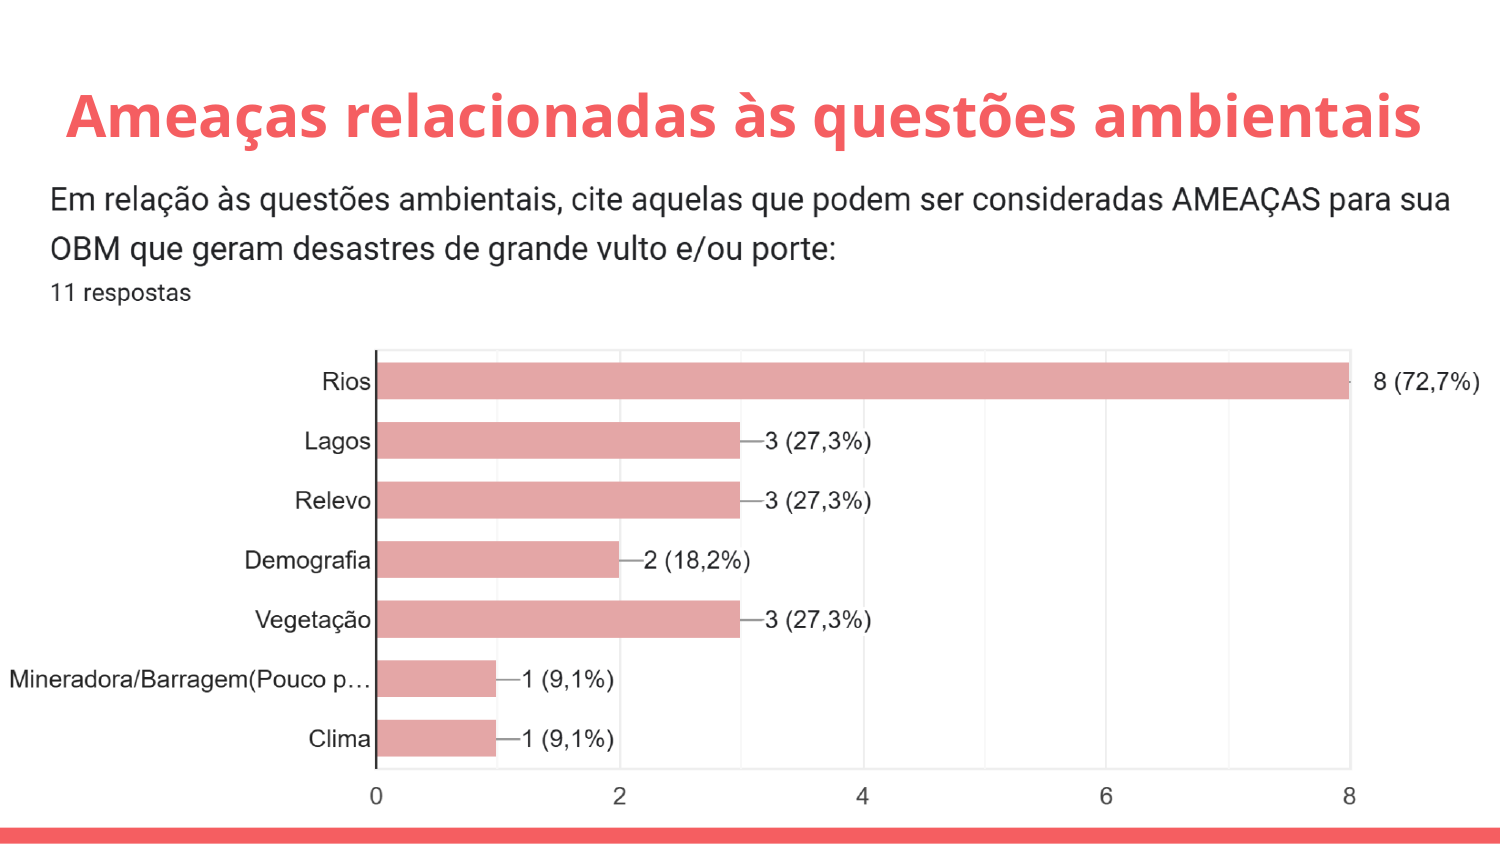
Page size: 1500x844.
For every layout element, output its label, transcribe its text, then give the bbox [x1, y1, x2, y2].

picture [0, 178, 1500, 817]
title Ameaças relacionadas às questões ambientais [51, 64, 1449, 167]
